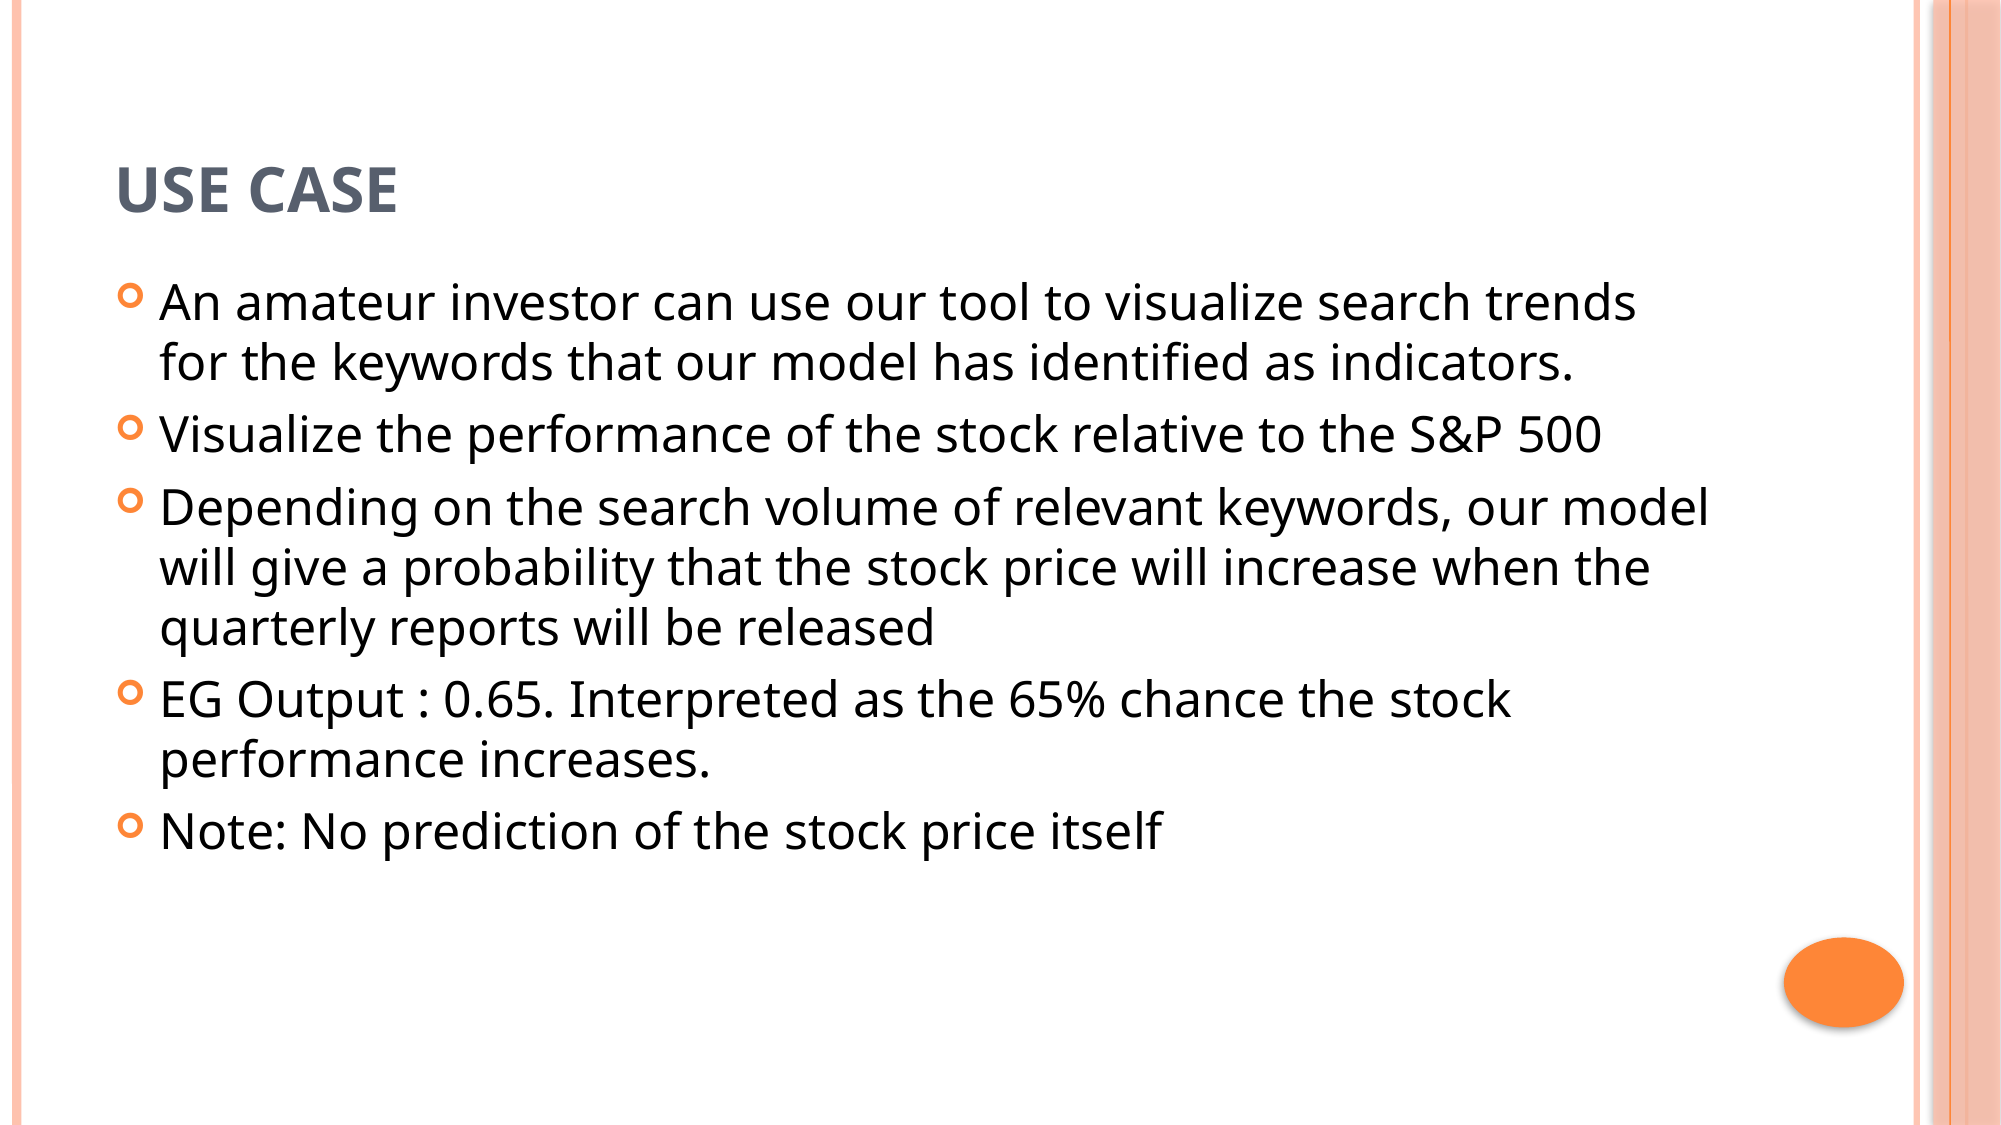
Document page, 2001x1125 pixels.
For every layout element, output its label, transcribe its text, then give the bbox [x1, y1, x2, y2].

title Use Case [99, 45, 1734, 233]
list An amateur investor can use our tool to visualize search trends for the keywords that our model has identified as indicators. Visualize the performance of the stock relative to the S&P 500 Depending on the search volume of relevant keywords, our model will give a probability that the stock price will increase when the quarterly reports will be released EG Output : 0.65. Interpreted as the 65% chance the stock performance increases. Note: No prediction of the stock price itself [99, 262, 1734, 1062]
